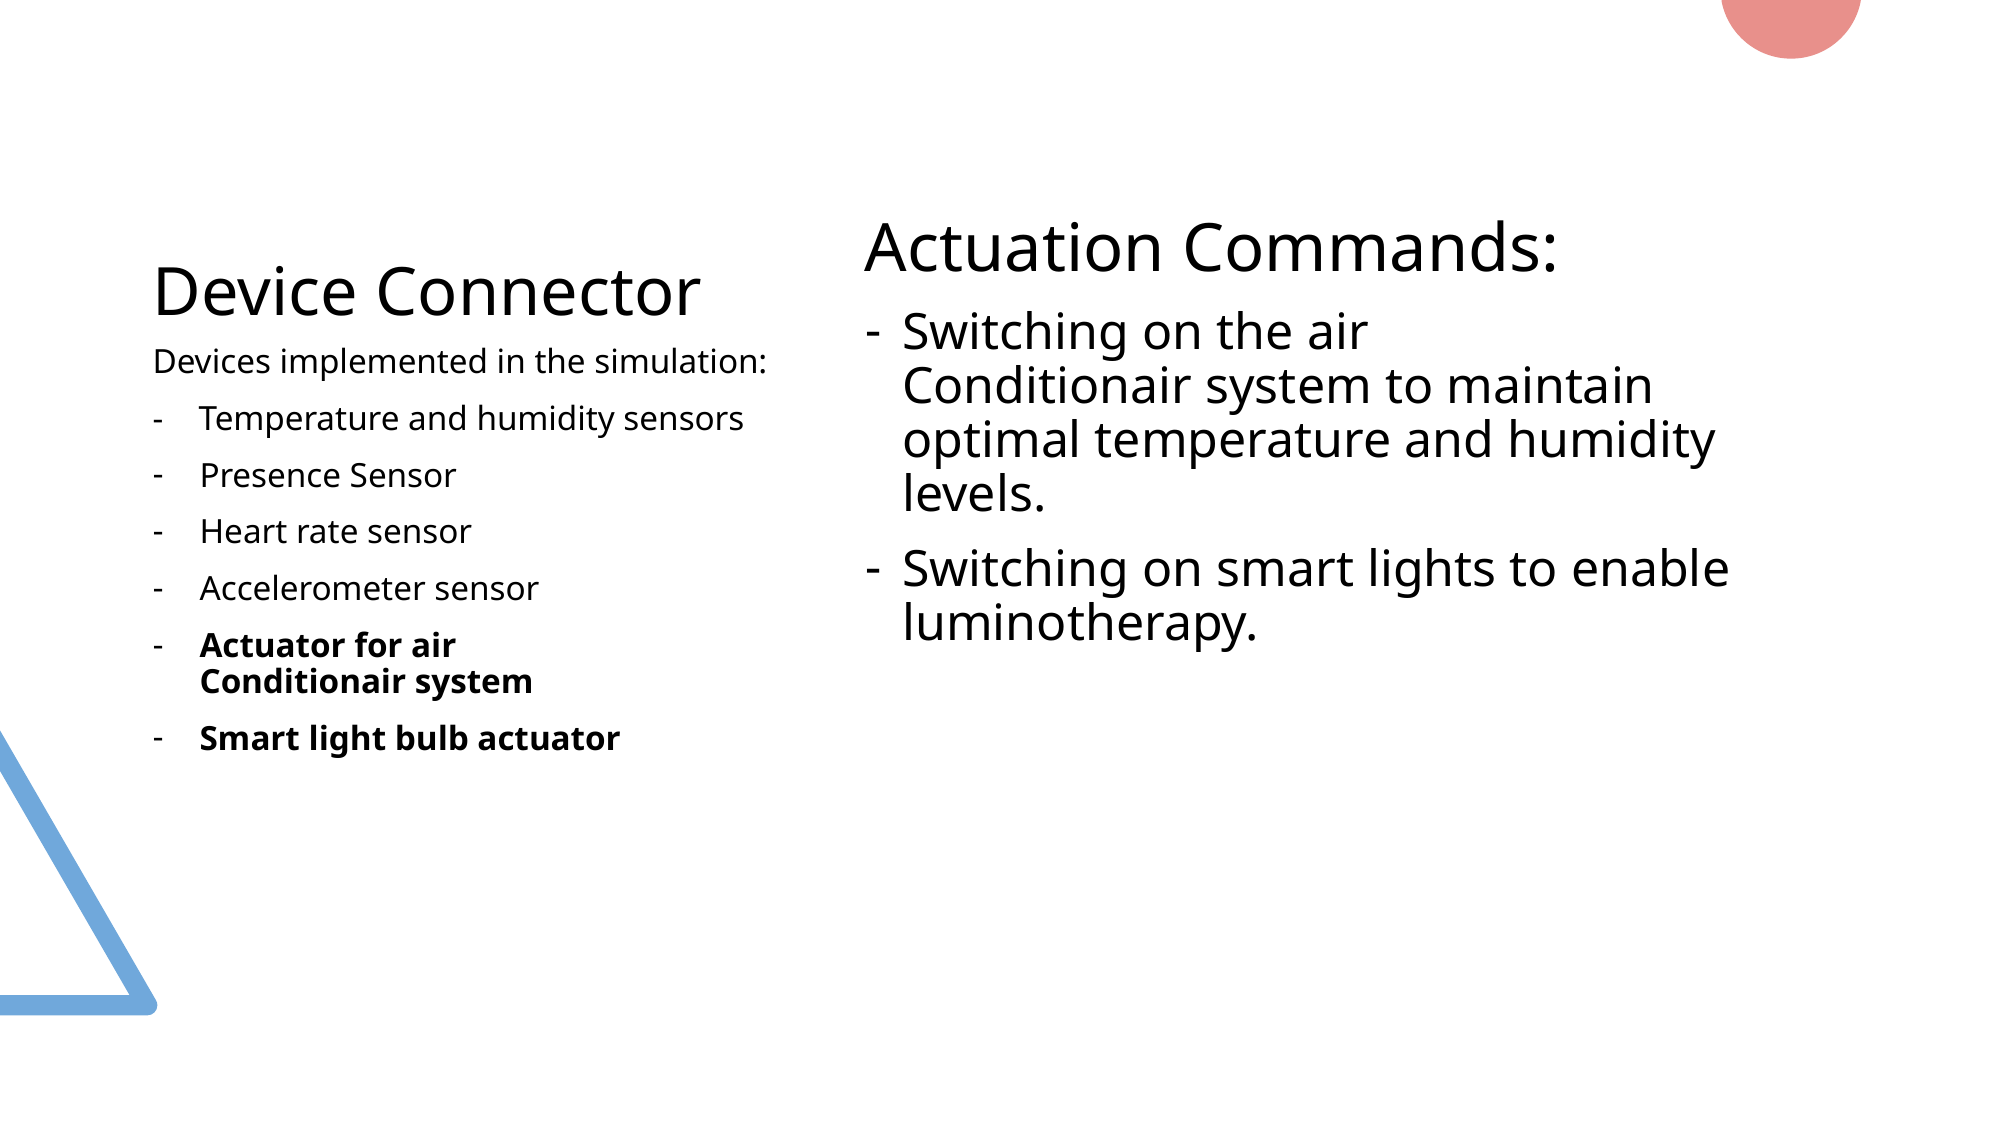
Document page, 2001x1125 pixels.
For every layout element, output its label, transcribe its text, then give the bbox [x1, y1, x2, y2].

list Actuation Commands: Switching on the air Conditionair system to maintain optimal temperature and humidity levels. Switching on smart lights to enable luminotherapy. [849, 206, 1863, 1006]
list Devices implemented in the simulation: - Temperature and humidity sensors Presence Sensor Heart rate sensor Accelerometer sensor Actuator for air Conditionair system Smart light bulb actuator [137, 337, 808, 963]
title Device Connector [137, 75, 783, 337]
